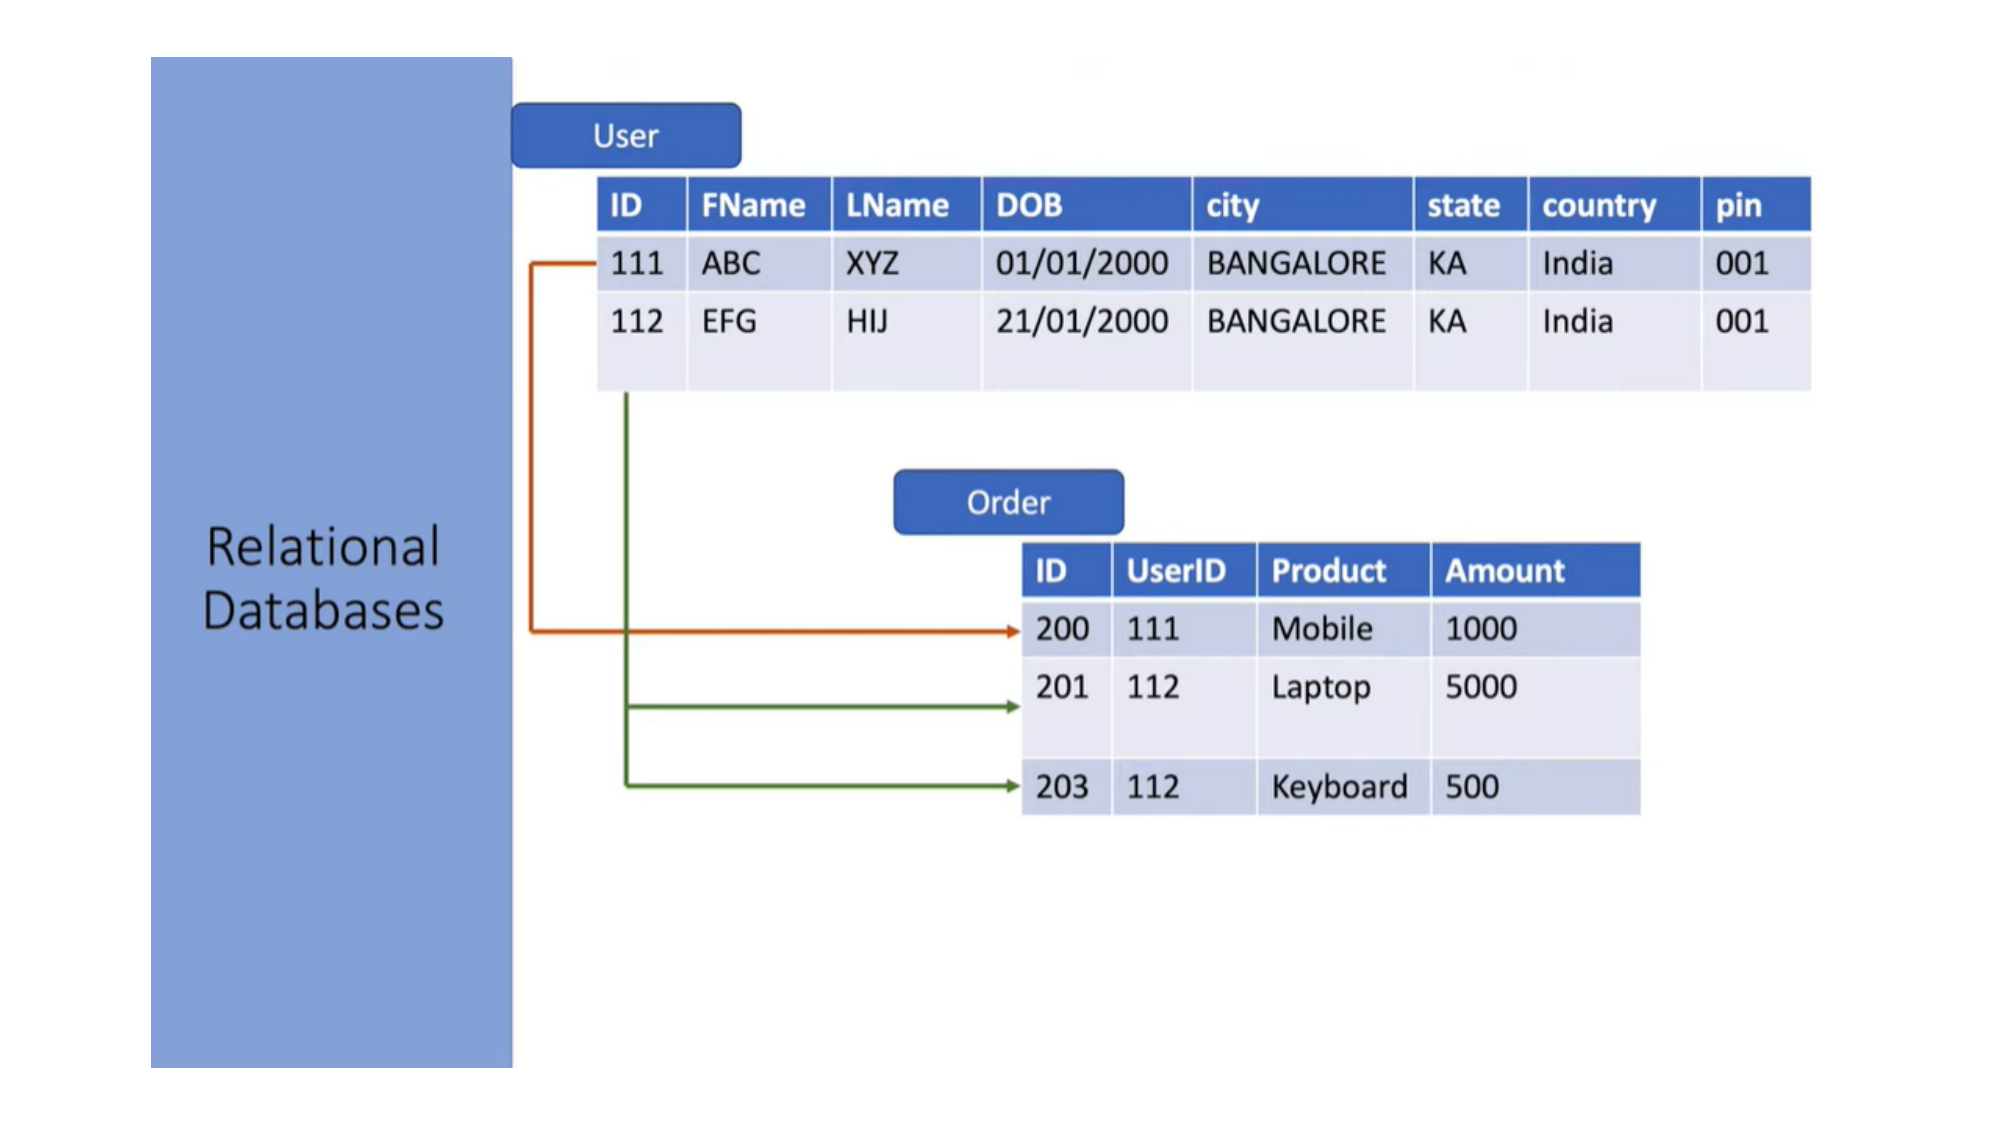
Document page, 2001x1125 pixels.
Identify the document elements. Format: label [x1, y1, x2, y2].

picture [151, 57, 1849, 1068]
